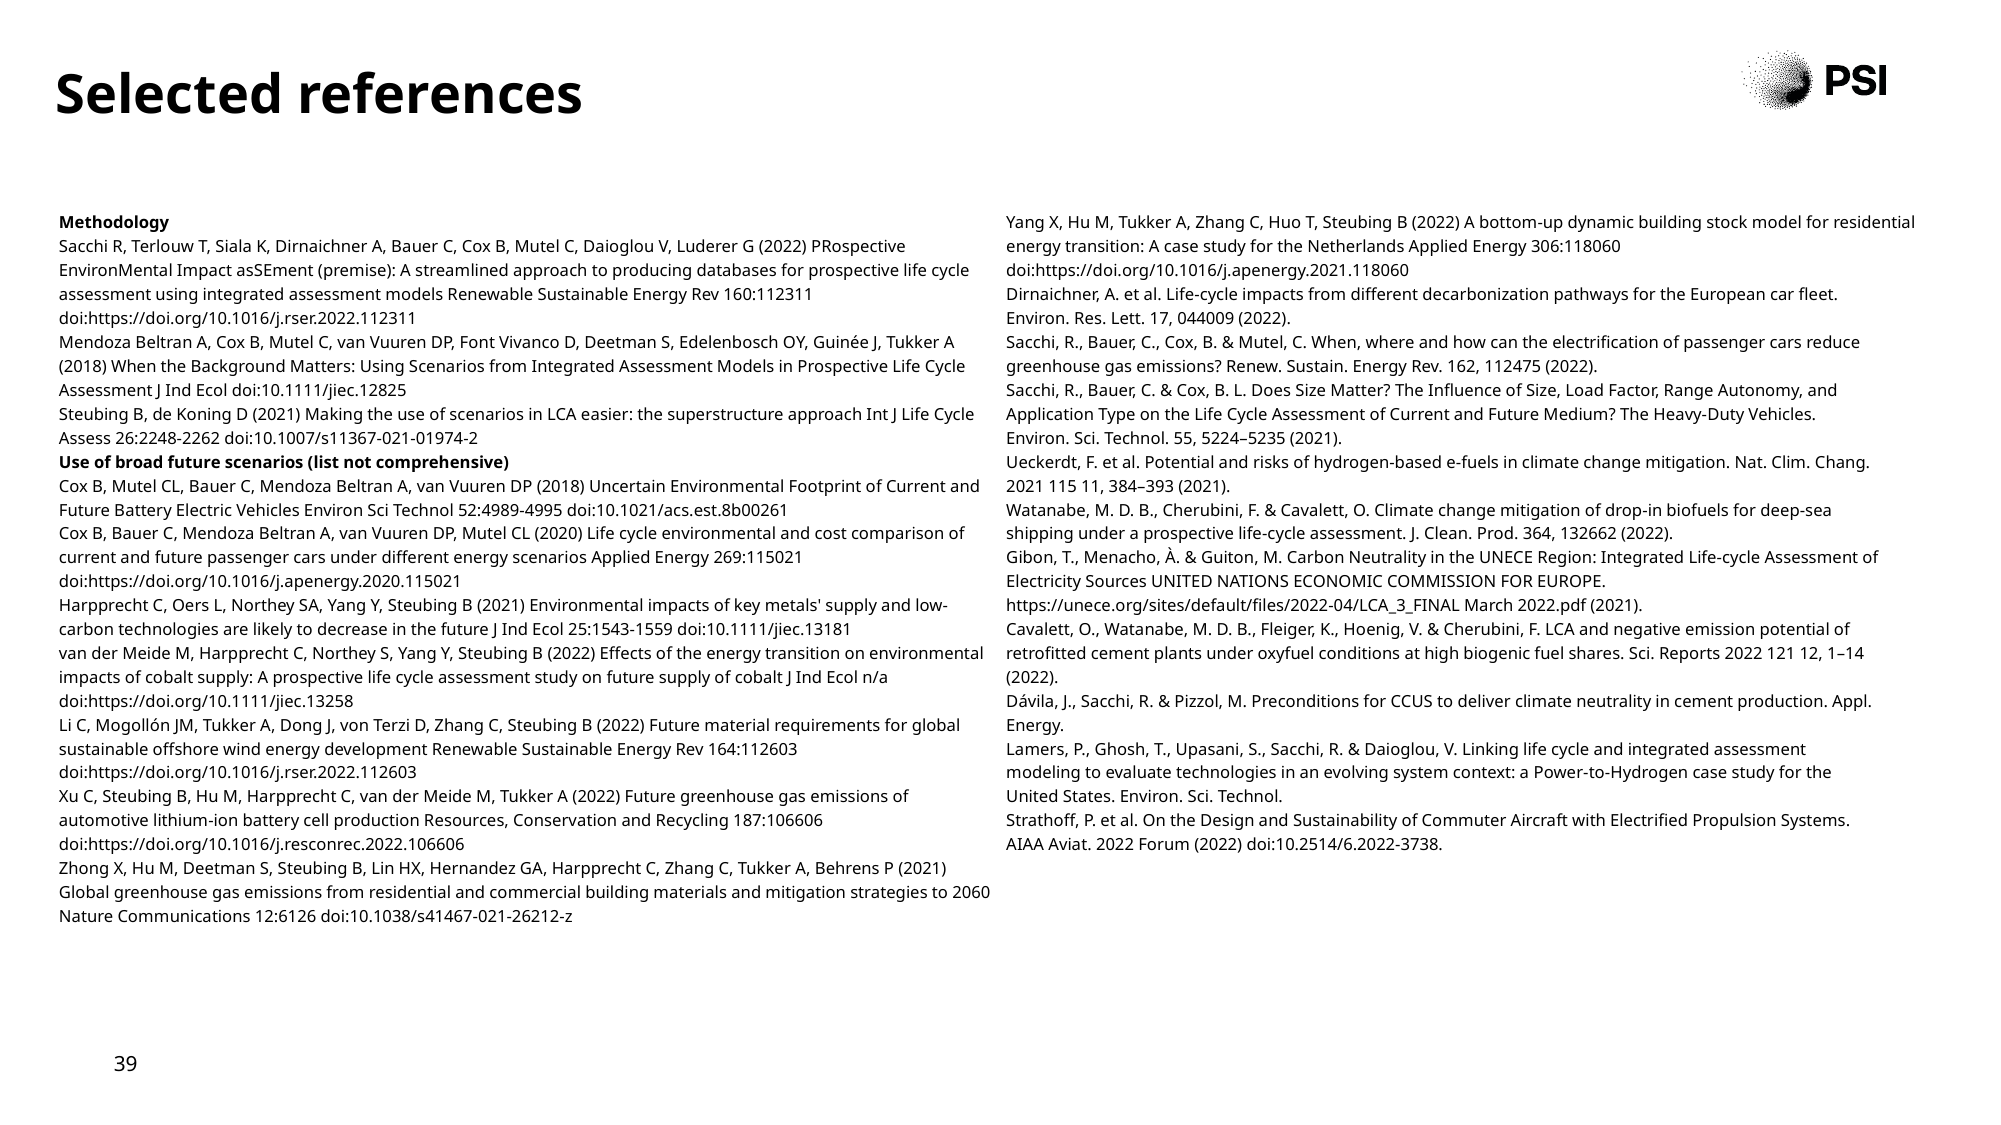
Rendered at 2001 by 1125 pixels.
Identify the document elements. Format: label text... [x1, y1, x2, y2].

list Yang X, Hu M, Tukker A, Zhang C, Huo T, Steubing B (2022) A bottom-up dynamic building stock model for residential energy transition: A case study for the Netherlands Applied Energy 306:118060 doi:https://doi.org/10.1016/j.apenergy.2021.118060 Dirnaichner, A. et al. Life-cycle impacts from different decarbonization pathways for the European car fleet. Environ. Res. Lett. 17, 044009 (2022). Sacchi, R., Bauer, C., Cox, B. & Mutel, C. When, where and how can the electrification of passenger cars reduce greenhouse gas emissions? Renew. Sustain. Energy Rev. 162, 112475 (2022). Sacchi, R., Bauer, C. & Cox, B. L. Does Size Matter? The Influence of Size, Load Factor, Range Autonomy, and Application Type on the Life Cycle Assessment of Current and Future Medium? The Heavy-Duty Vehicles. Environ. Sci. Technol. 55, 5224–5235 (2021). Ueckerdt, F. et al. Potential and risks of hydrogen-based e-fuels in climate change mitigation. Nat. Clim. Chang. 2021 115 11, 384–393 (2021). Watanabe, M. D. B., Cherubini, F. & Cavalett, O. Climate change mitigation of drop-in biofuels for deep-sea shipping under a prospective life-cycle assessment. J. Clean. Prod. 364, 132662 (2022). Gibon, T., Menacho, À. & Guiton, M. Carbon Neutrality in the UNECE Region: Integrated Life-cycle Assessment of Electricity Sources UNITED NATIONS ECONOMIC COMMISSION FOR EUROPE. https://unece.org/sites/default/files/2022-04/LCA_3_FINAL March 2022.pdf (2021). Cavalett, O., Watanabe, M. D. B., Fleiger, K., Hoenig, V. & Cherubini, F. LCA and negative emission potential of retrofitted cement plants under oxyfuel conditions at high biogenic fuel shares. Sci. Reports 2022 121 12, 1–14 (2022). Dávila, J., Sacchi, R. & Pizzol, M. Preconditions for CCUS to deliver climate neutrality in cement production. Appl. Energy. Lamers, P., Ghosh, T., Upasani, S., Sacchi, R. & Daioglou, V. Linking life cycle and integrated assessment modeling to evaluate technologies in an evolving system context: a Power-to-Hydrogen case study for the United States. Environ. Sci. Technol. Strathoff, P. et al. On the Design and Sustainability of Commuter Aircraft with Electrified Propulsion Systems. AIAA Aviat. 2022 Forum (2022) doi:10.2514/6.2022-3738. [1006, 208, 1948, 980]
slide_number 39 [114, 1050, 230, 1075]
title Selected references [55, 59, 1944, 140]
list Methodology Sacchi R, Terlouw T, Siala K, Dirnaichner A, Bauer C, Cox B, Mutel C, Daioglou V, Luderer G (2022) PRospective EnvironMental Impact asSEment (premise): A streamlined approach to producing databases for prospective life cycle assessment using integrated assessment models Renewable Sustainable Energy Rev 160:112311 doi:https://doi.org/10.1016/j.rser.2022.112311 Mendoza Beltran A, Cox B, Mutel C, van Vuuren DP, Font Vivanco D, Deetman S, Edelenbosch OY, Guinée J, Tukker A (2018) When the Background Matters: Using Scenarios from Integrated Assessment Models in Prospective Life Cycle Assessment J Ind Ecol doi:10.1111/jiec.12825 Steubing B, de Koning D (2021) Making the use of scenarios in LCA easier: the superstructure approach Int J Life Cycle Assess 26:2248-2262 doi:10.1007/s11367-021-01974-2 Use of broad future scenarios (list not comprehensive) Cox B, Mutel CL, Bauer C, Mendoza Beltran A, van Vuuren DP (2018) Uncertain Environmental Footprint of Current and Future Battery Electric Vehicles Environ Sci Technol 52:4989-4995 doi:10.1021/acs.est.8b00261 Cox B, Bauer C, Mendoza Beltran A, van Vuuren DP, Mutel CL (2020) Life cycle environmental and cost comparison of current and future passenger cars under different energy scenarios Applied Energy 269:115021 doi:https://doi.org/10.1016/j.apenergy.2020.115021 Harpprecht C, Oers L, Northey SA, Yang Y, Steubing B (2021) Environmental impacts of key metals' supply and low‐carbon technologies are likely to decrease in the future J Ind Ecol 25:1543-1559 doi:10.1111/jiec.13181 van der Meide M, Harpprecht C, Northey S, Yang Y, Steubing B (2022) Effects of the energy transition on environmental impacts of cobalt supply: A prospective life cycle assessment study on future supply of cobalt J Ind Ecol n/a doi:https://doi.org/10.1111/jiec.13258 Li C, Mogollón JM, Tukker A, Dong J, von Terzi D, Zhang C, Steubing B (2022) Future material requirements for global sustainable offshore wind energy development Renewable Sustainable Energy Rev 164:112603 doi:https://doi.org/10.1016/j.rser.2022.112603 Xu C, Steubing B, Hu M, Harpprecht C, van der Meide M, Tukker A (2022) Future greenhouse gas emissions of automotive lithium-ion battery cell production Resources, Conservation and Recycling 187:106606 doi:https://doi.org/10.1016/j.resconrec.2022.106606 Zhong X, Hu M, Deetman S, Steubing B, Lin HX, Hernandez GA, Harpprecht C, Zhang C, Tukker A, Behrens P (2021) Global greenhouse gas emissions from residential and commercial building materials and mitigation strategies to 2060 Nature Communications 12:6126 doi:10.1038/s41467-021-26212-z [58, 208, 1000, 980]
